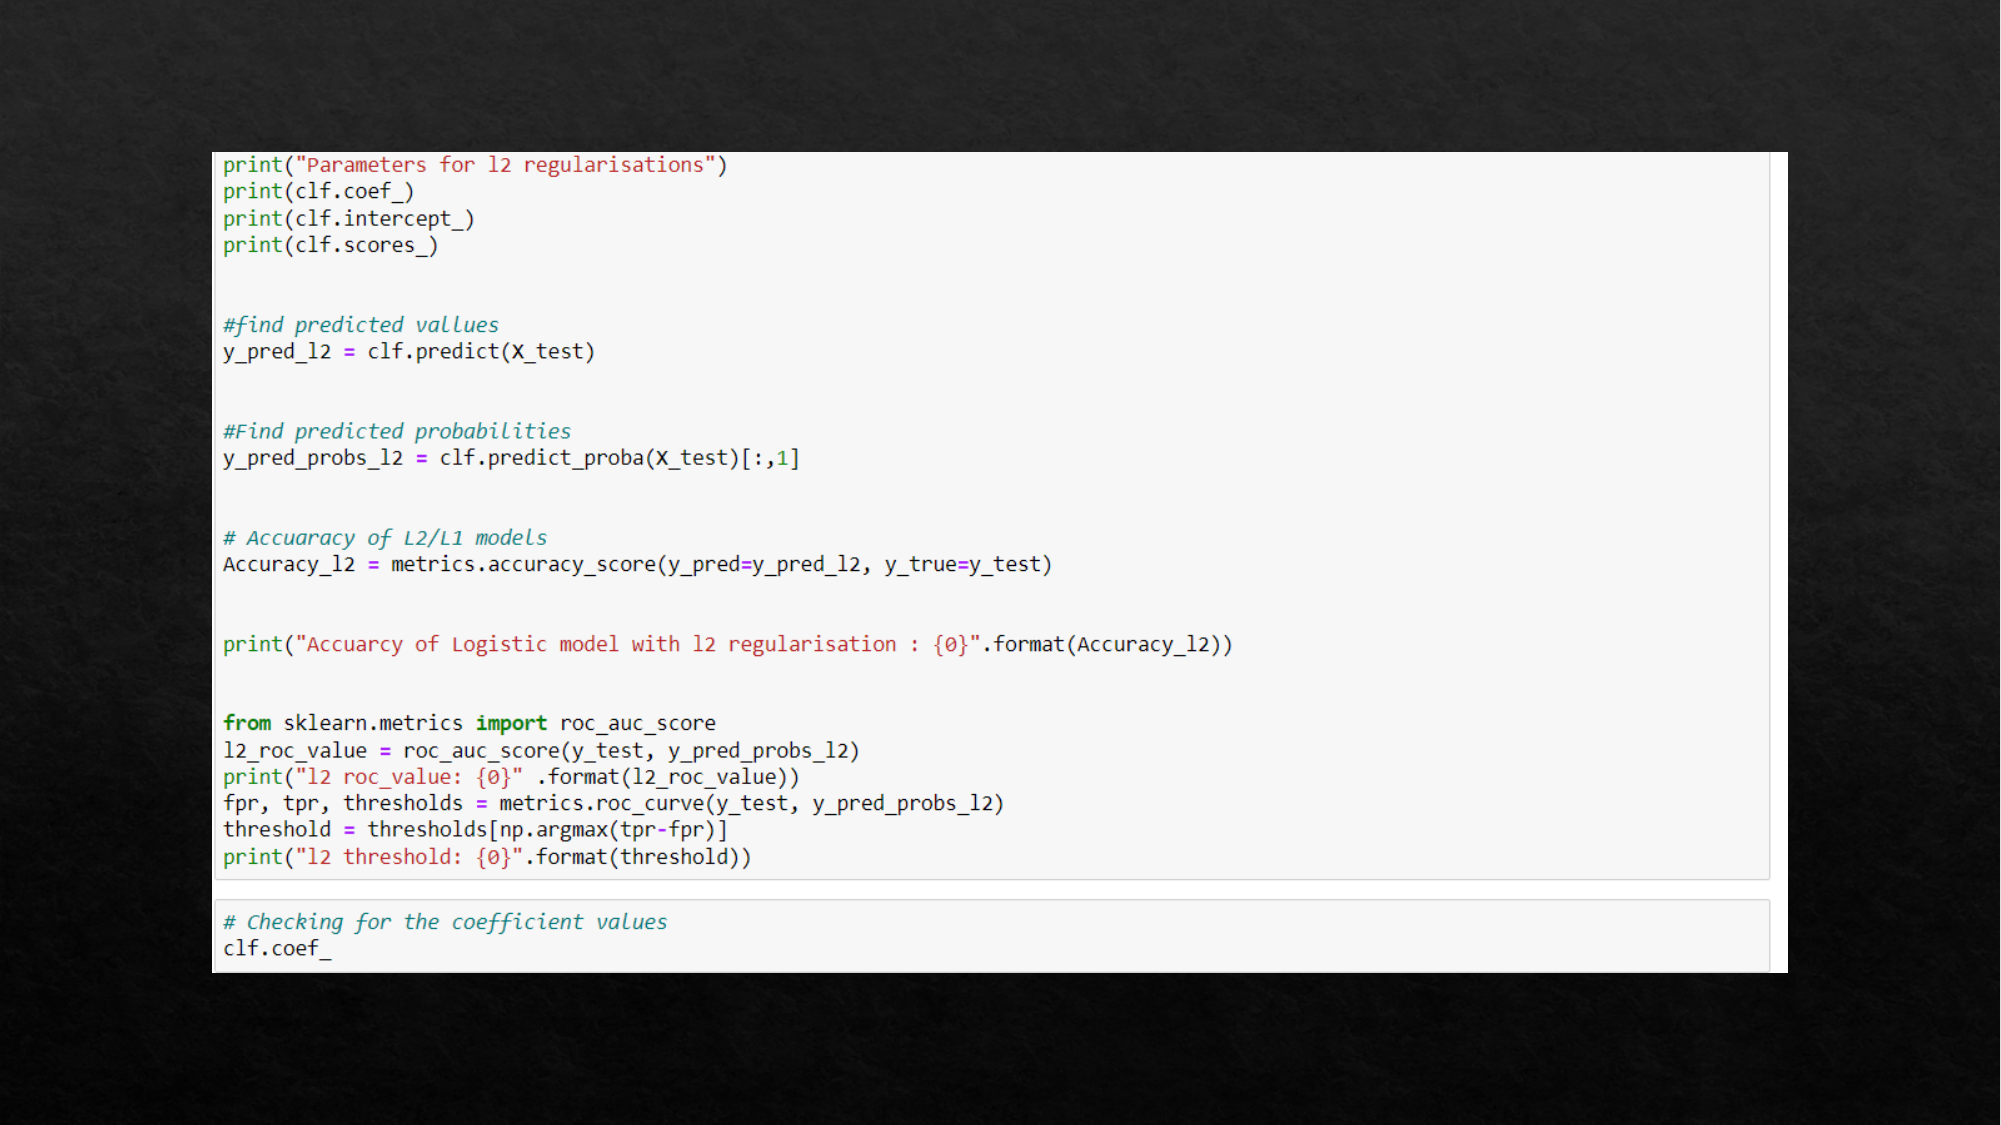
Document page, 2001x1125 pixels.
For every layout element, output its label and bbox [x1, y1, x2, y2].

picture [212, 152, 1788, 973]
